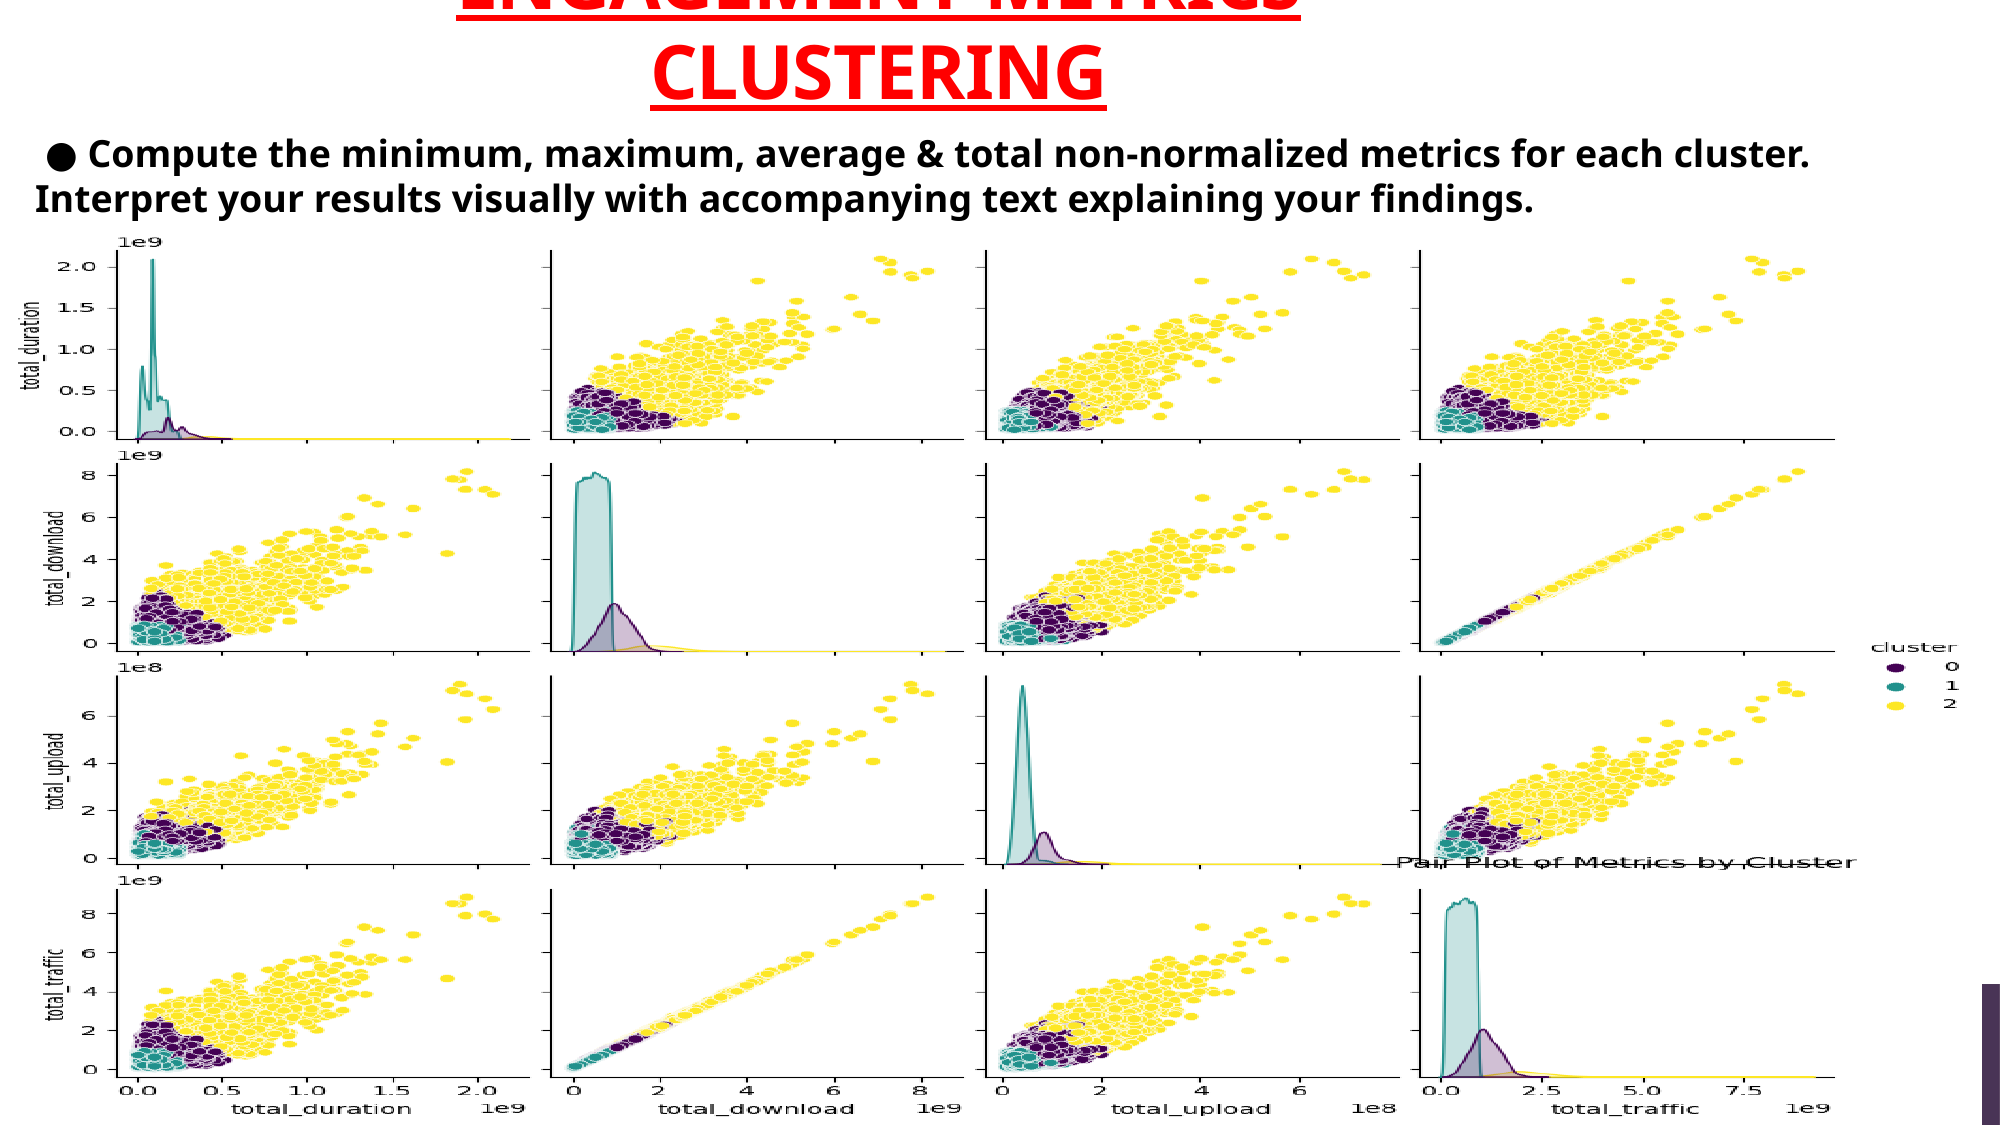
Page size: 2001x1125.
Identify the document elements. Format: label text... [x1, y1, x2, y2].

list ● Compute the minimum, maximum, average & total non-normalized metrics for each cluster. Interpret your results visually with accompanying text explaining your findings. [35, 130, 1963, 227]
picture [0, 227, 2000, 1125]
title ENGAGEMENT METRICS CLUSTERING [231, 23, 1526, 115]
